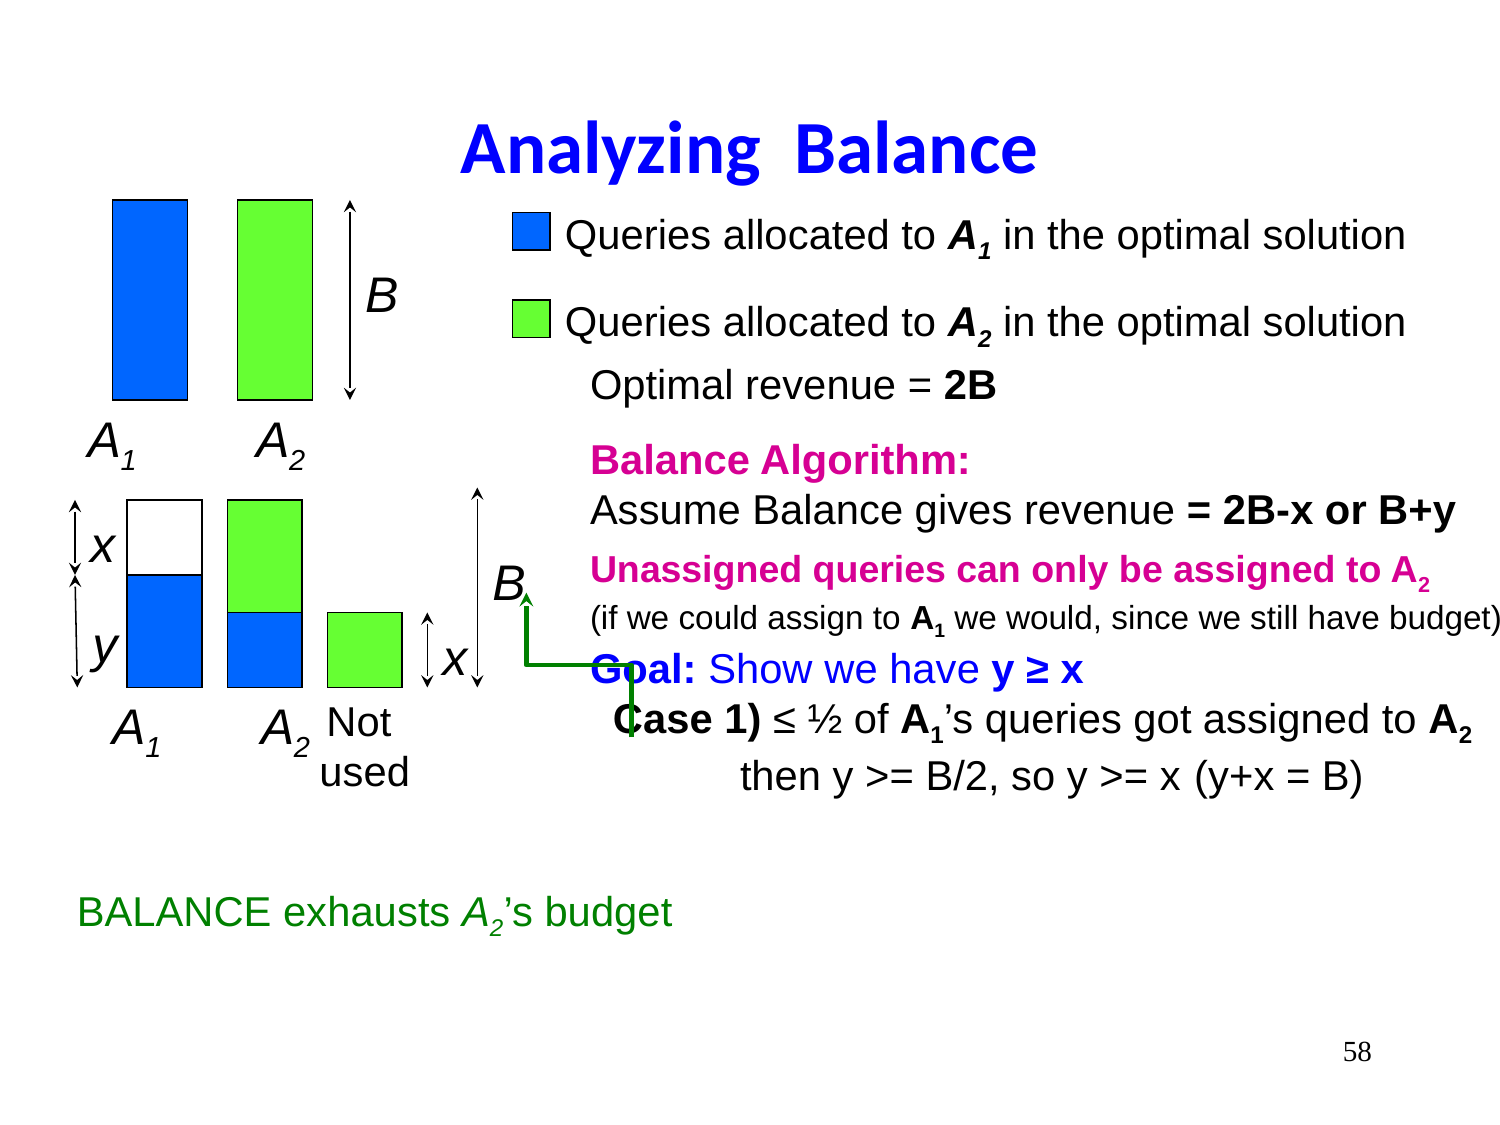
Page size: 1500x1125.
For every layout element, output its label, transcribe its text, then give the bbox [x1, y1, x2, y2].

slide_number ‹#› [1074, 1025, 1388, 1100]
text_box Queries allocated to A2 in the optimal solution [549, 287, 1431, 360]
text_box Optimal revenue = 2B Balance Algorithm: Assume Balance gives revenue = 2B-x or B+y [574, 349, 1477, 540]
text_box BALANCE exhausts A2’s budget [61, 877, 694, 949]
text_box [74, 487, 534, 766]
text_box Unassigned queries can only be assigned to A2 (if we could assign to A1 we would, since we still have budget) Goal: Show we have y ≥ x Case 1) ≤ ½ of A1’s queries got assigned to A2 then y >= B/2, so y >= x (y+x = B) [574, 537, 1500, 857]
text_box Not used [303, 775, 426, 803]
text_box Queries allocated to A1 in the optimal solution [549, 200, 1431, 272]
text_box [506, 612, 652, 718]
title Analyzing Balance [112, 50, 1388, 238]
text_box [72, 199, 407, 479]
text_box [512, 212, 549, 250]
text_box [512, 299, 549, 338]
